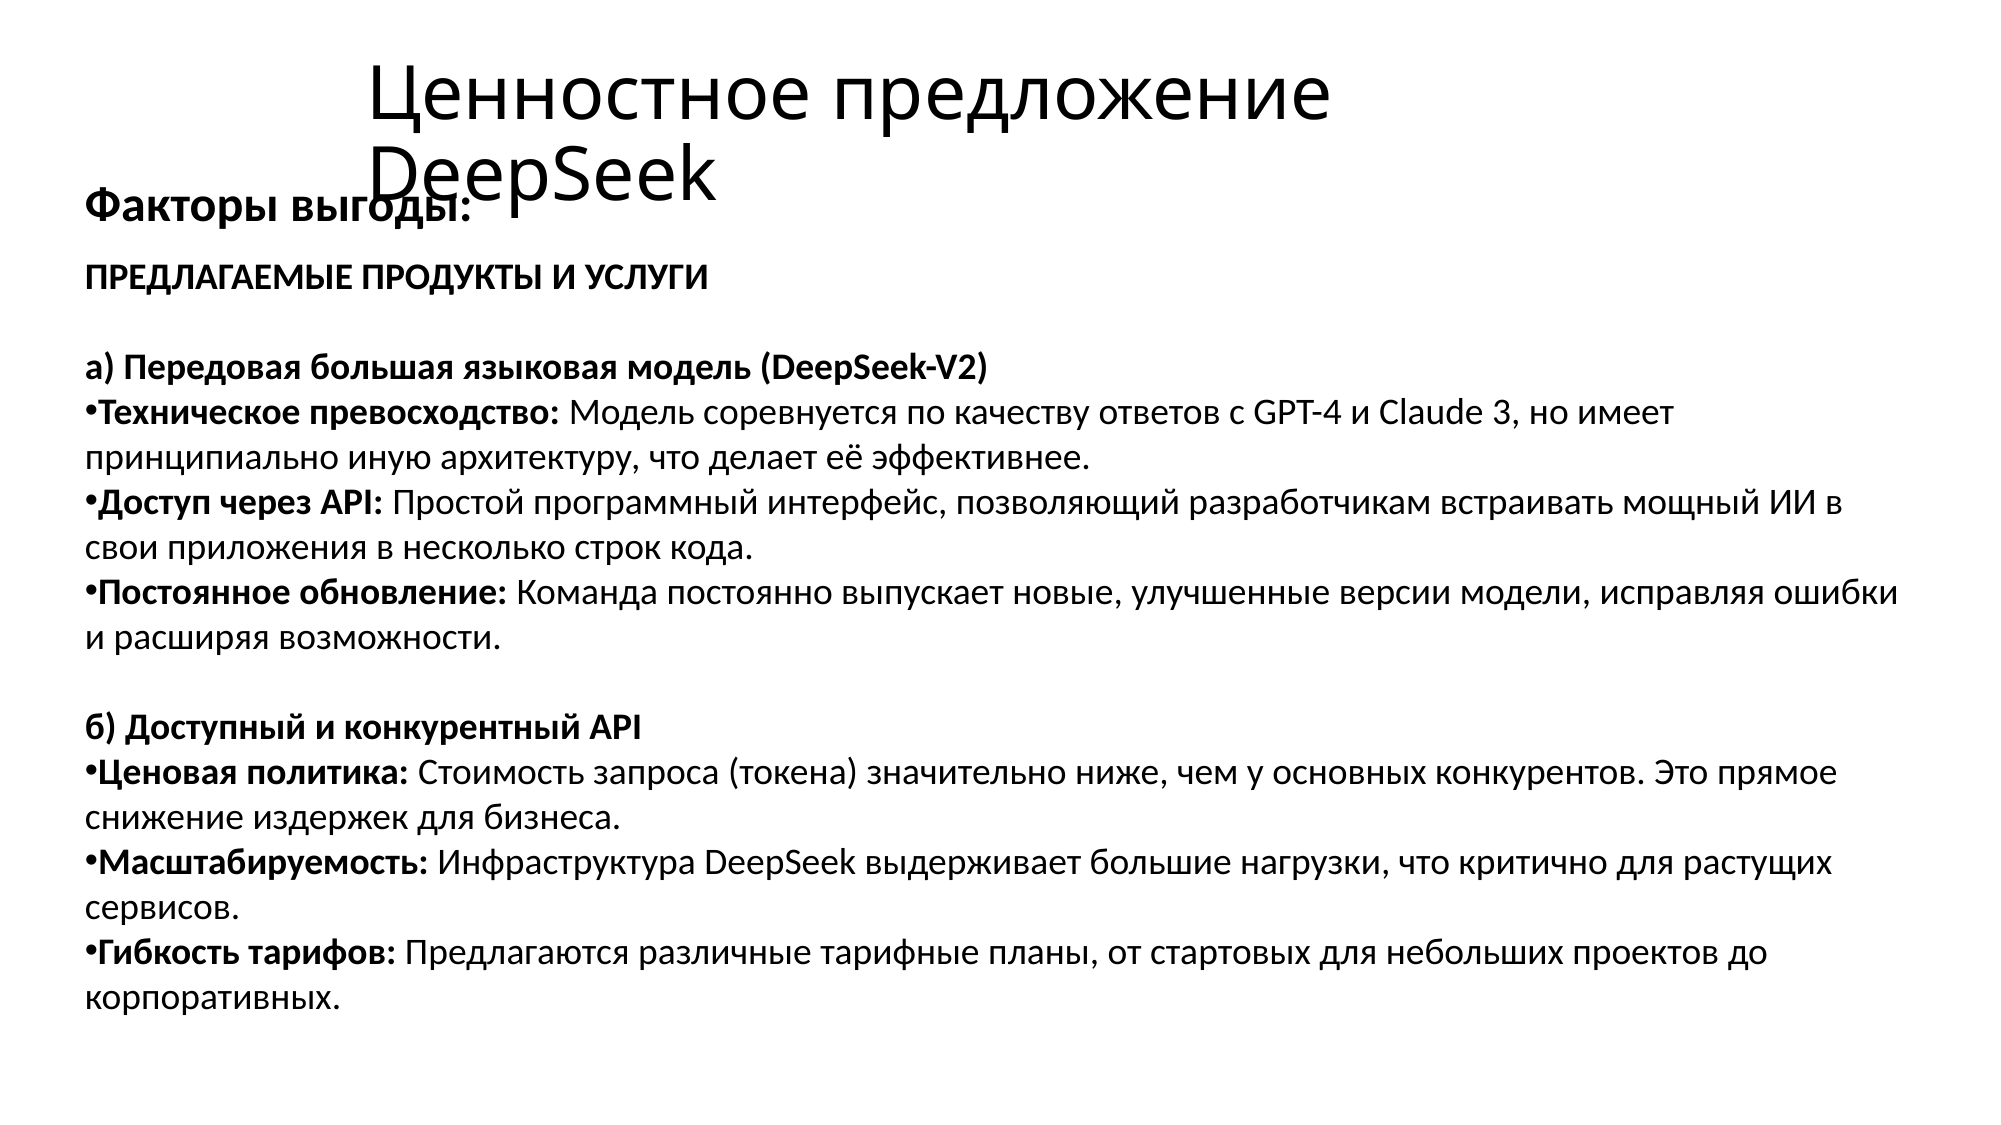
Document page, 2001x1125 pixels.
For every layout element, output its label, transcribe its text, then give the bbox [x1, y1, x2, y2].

text_box Ценностное предложение DeepSeek [351, 47, 1594, 244]
text_box ПРЕДЛАГАЕМЫЕ ПРОДУКТЫ И УСЛУГИ а) Передовая большая языковая модель (DeepSeek-V2) Техническое превосходство: Модель соревнуется по качеству ответов с GPT-4 и Claude 3, но имеет принципиально иную архитектуру, что делает её эффективнее. Доступ через API: Простой программный интерфейс, позволяющий разработчикам встраивать мощный ИИ в свои приложения в несколько строк кода. Постоянное обновление: Команда постоянно выпускает новые, улучшенные версии модели, исправляя ошибки и расширяя возможности. б) Доступный и конкурентный API Ценовая политика: Стоимость запроса (токена) значительно ниже, чем у основных конкурентов. Это прямое снижение издержек для бизнеса. Масштабируемость: Инфраструктура DeepSeek выдерживает большие нагрузки, что критично для растущих сервисов. Гибкость тарифов: Предлагаются различные тарифные планы, от стартовых для небольших проектов до корпоративных. [70, 244, 1930, 1070]
text_box Факторы выгоды: [70, 164, 726, 239]
